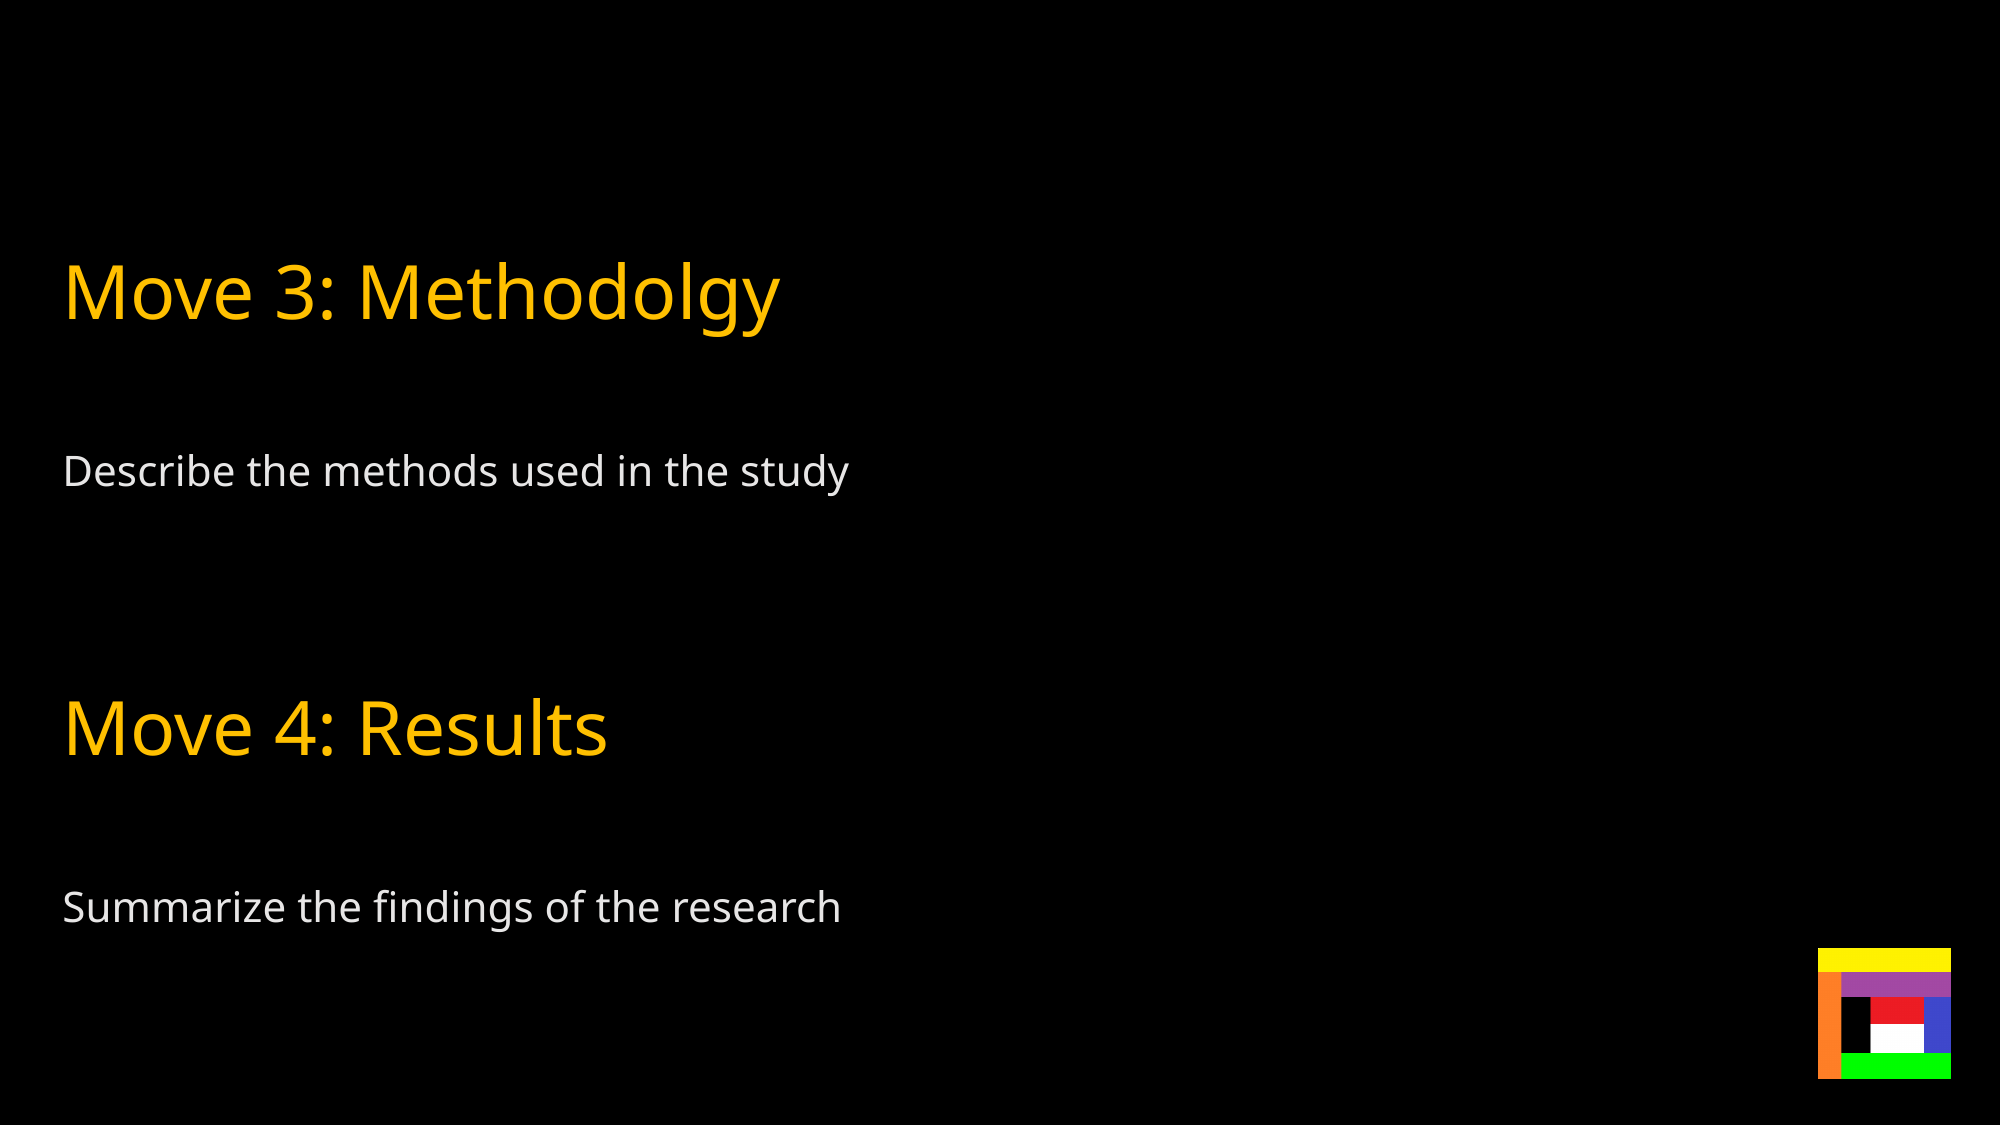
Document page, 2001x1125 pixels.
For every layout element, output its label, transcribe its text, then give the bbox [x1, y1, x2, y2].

text_box Move 4: Results [62, 610, 1578, 770]
picture [1818, 948, 1951, 1080]
text_box Move 3: Methodolgy [62, 174, 1578, 335]
text_box Summarize the findings of the research [62, 882, 1578, 931]
text_box Describe the methods used in the study [62, 446, 1578, 495]
